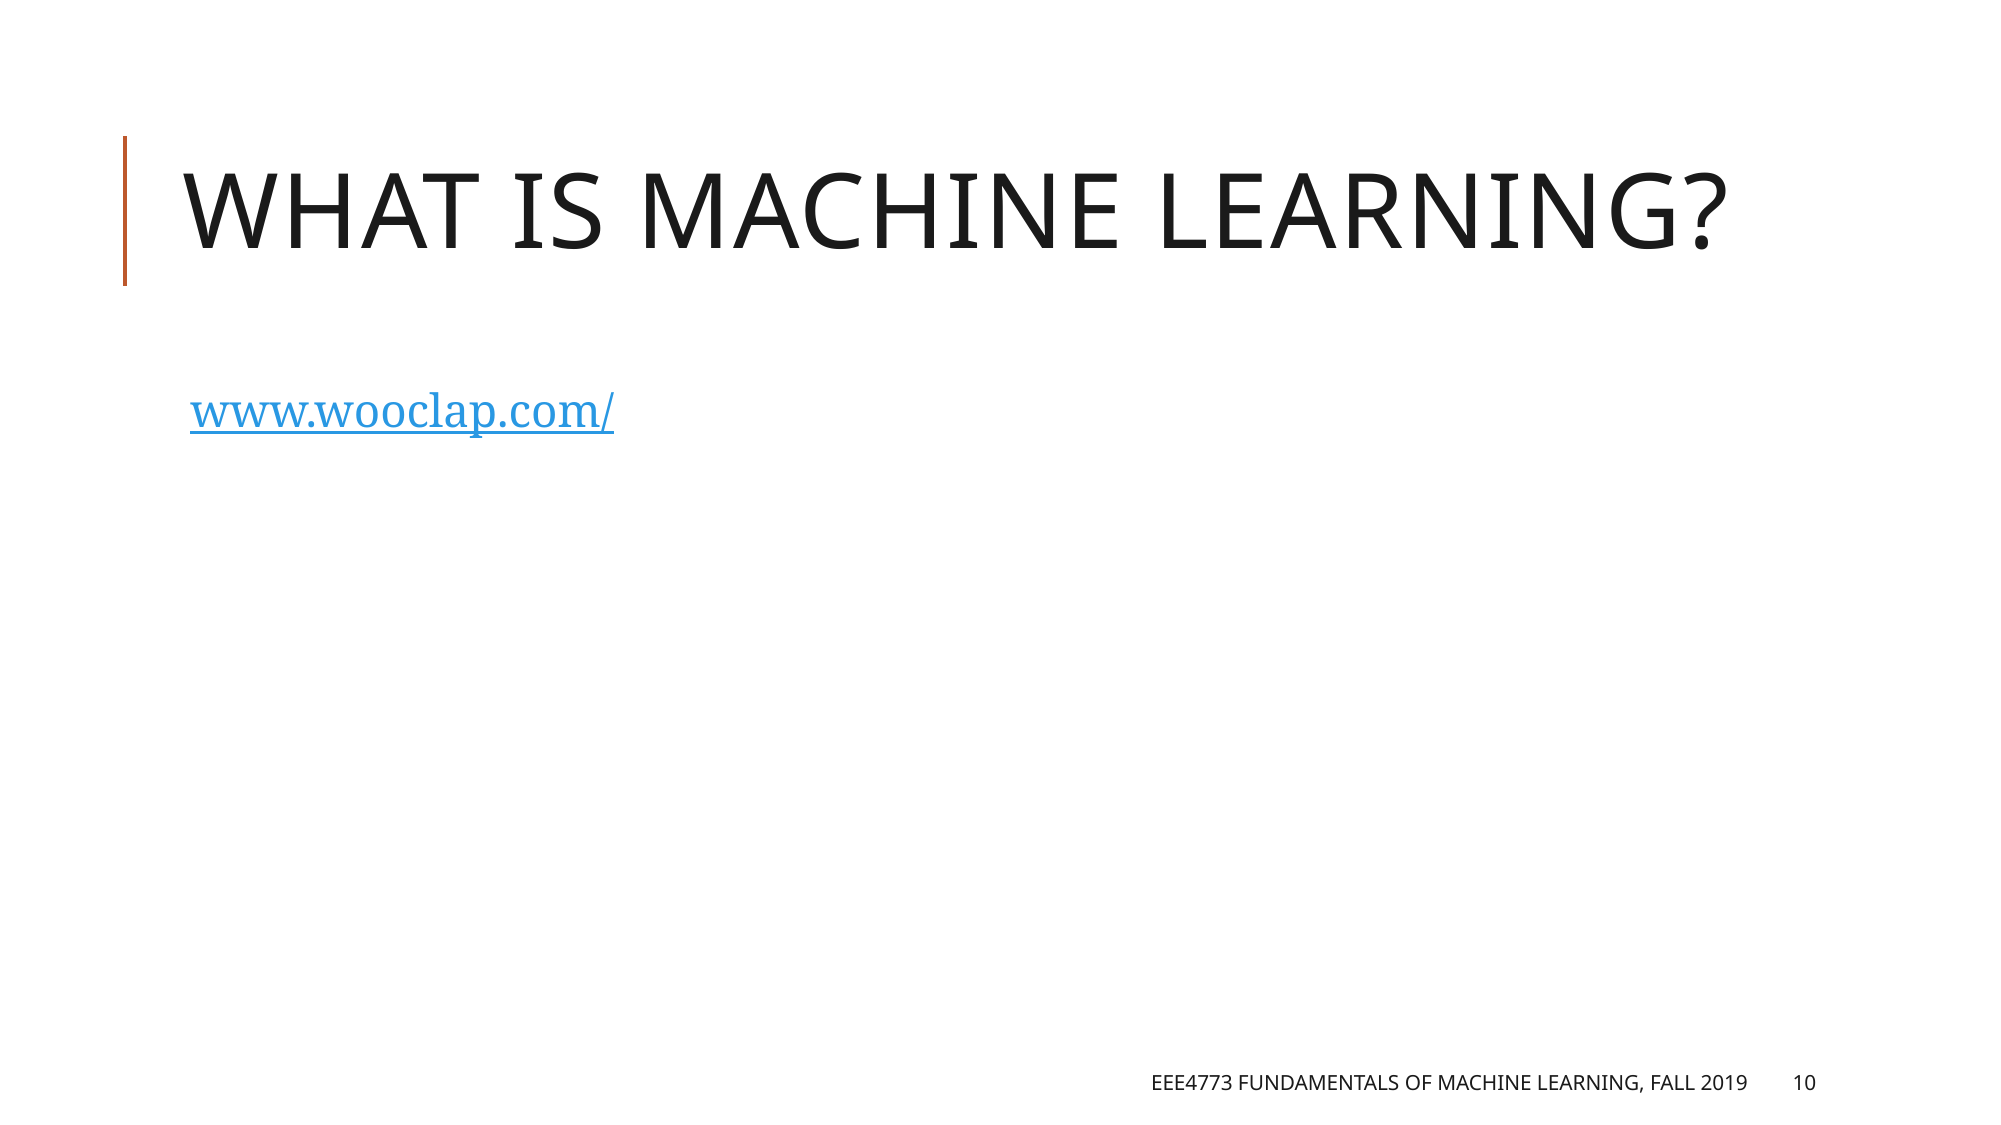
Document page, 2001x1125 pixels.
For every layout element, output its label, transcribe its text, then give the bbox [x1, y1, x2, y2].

footer EEE4773 Fundamentals of Machine Learning, Fall 2019 [794, 1061, 1763, 1107]
list www.wooclap.com/ [168, 375, 1763, 1035]
slide_number 10 [1777, 1061, 1938, 1107]
title What is Machine Learning? [168, 96, 1763, 342]
